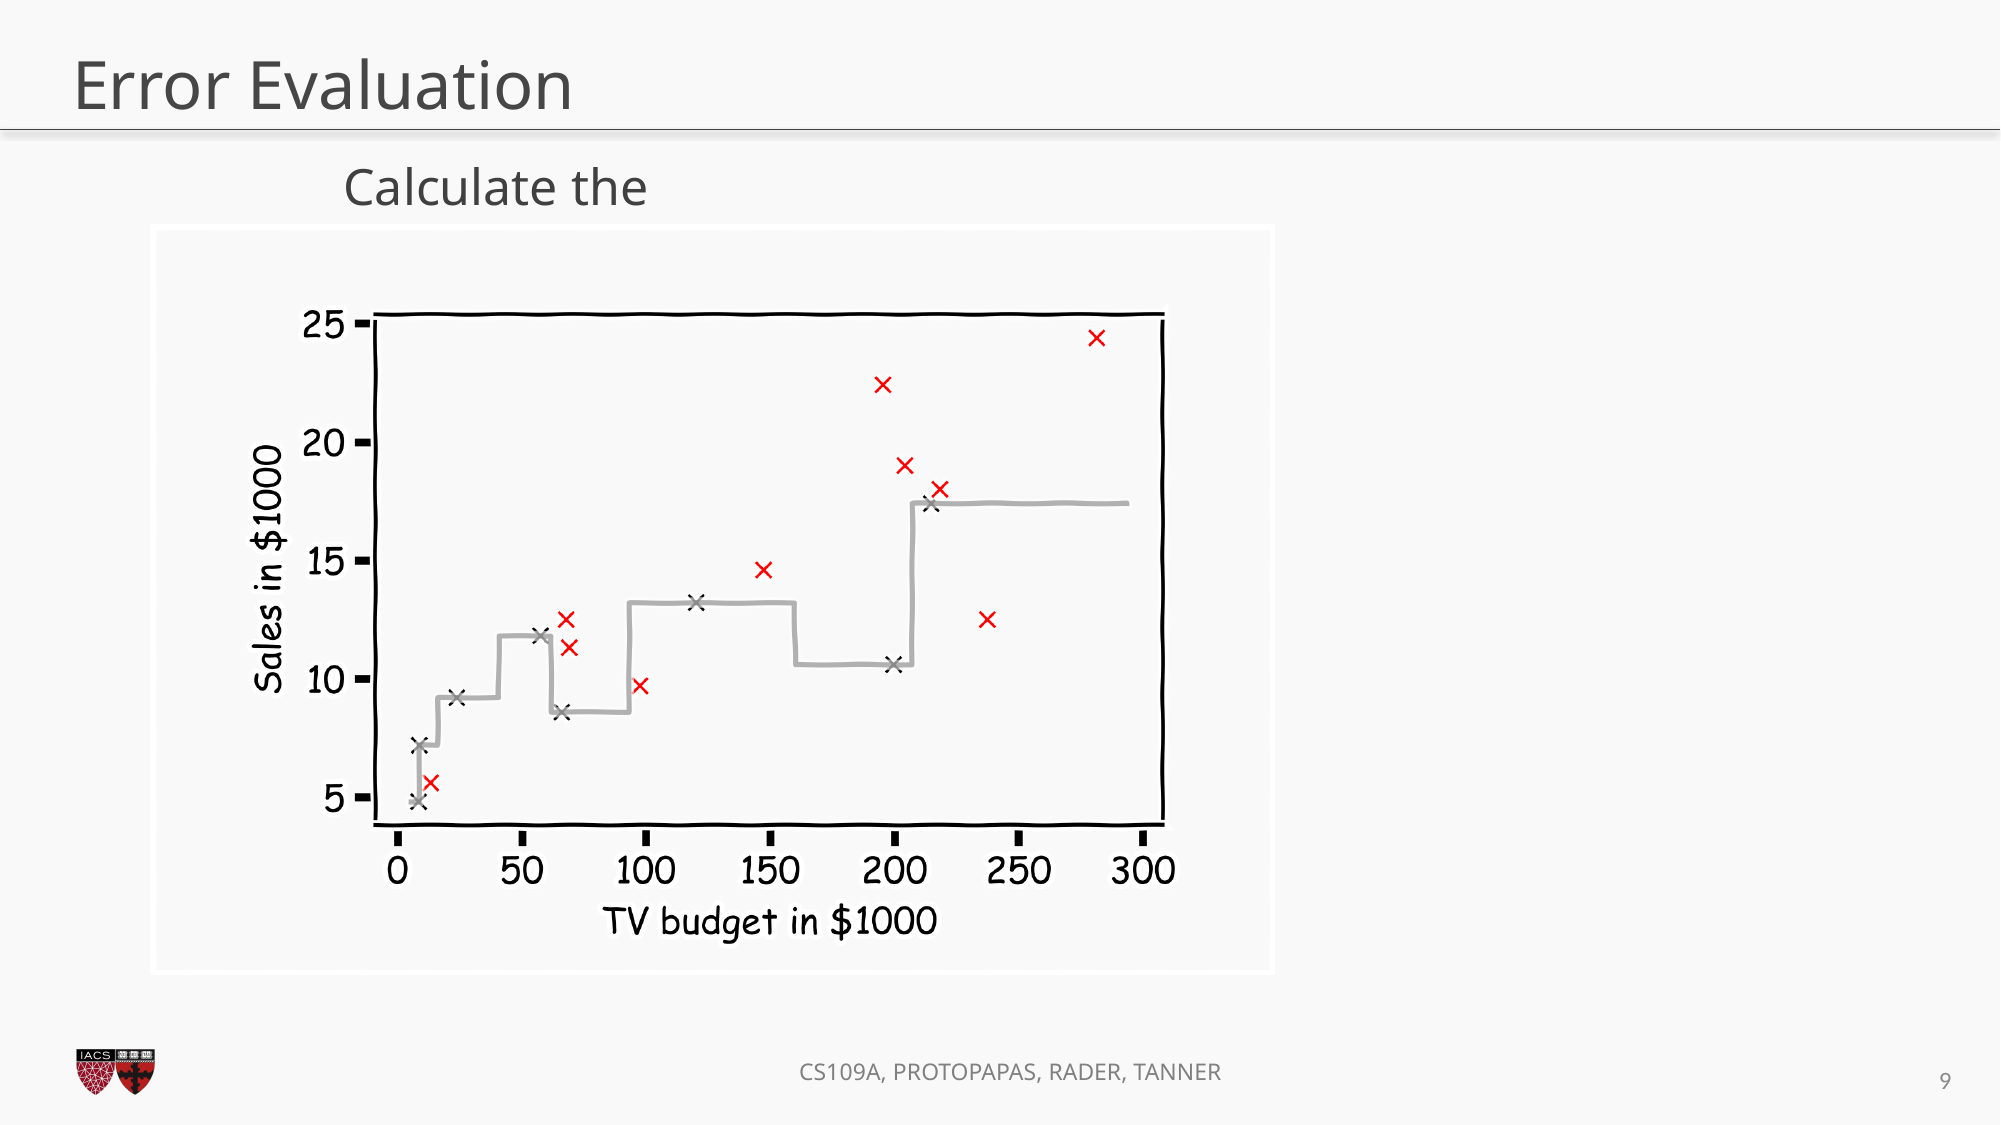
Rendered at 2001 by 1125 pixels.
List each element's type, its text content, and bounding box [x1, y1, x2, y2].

text_box [1173, 1038, 1204, 1100]
picture [75, 1049, 155, 1095]
title Error Evaluation [57, 35, 1943, 162]
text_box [149, 224, 1276, 976]
slide_number 8 [1500, 1050, 1967, 1110]
